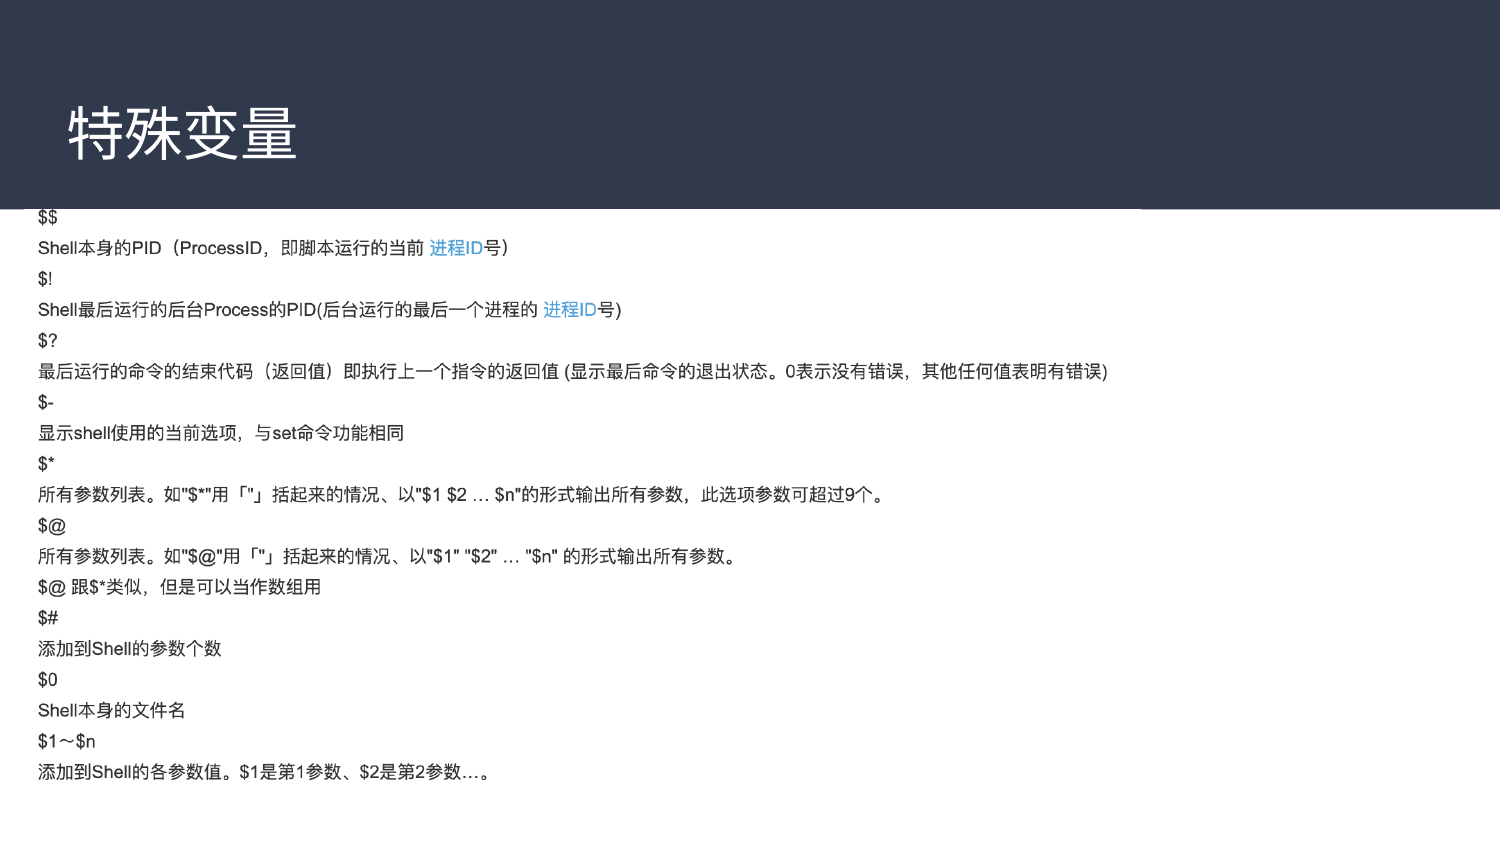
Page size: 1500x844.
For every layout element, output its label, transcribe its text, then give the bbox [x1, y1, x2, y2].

picture [24, 209, 1142, 819]
title 特殊变量 [51, 82, 1449, 185]
